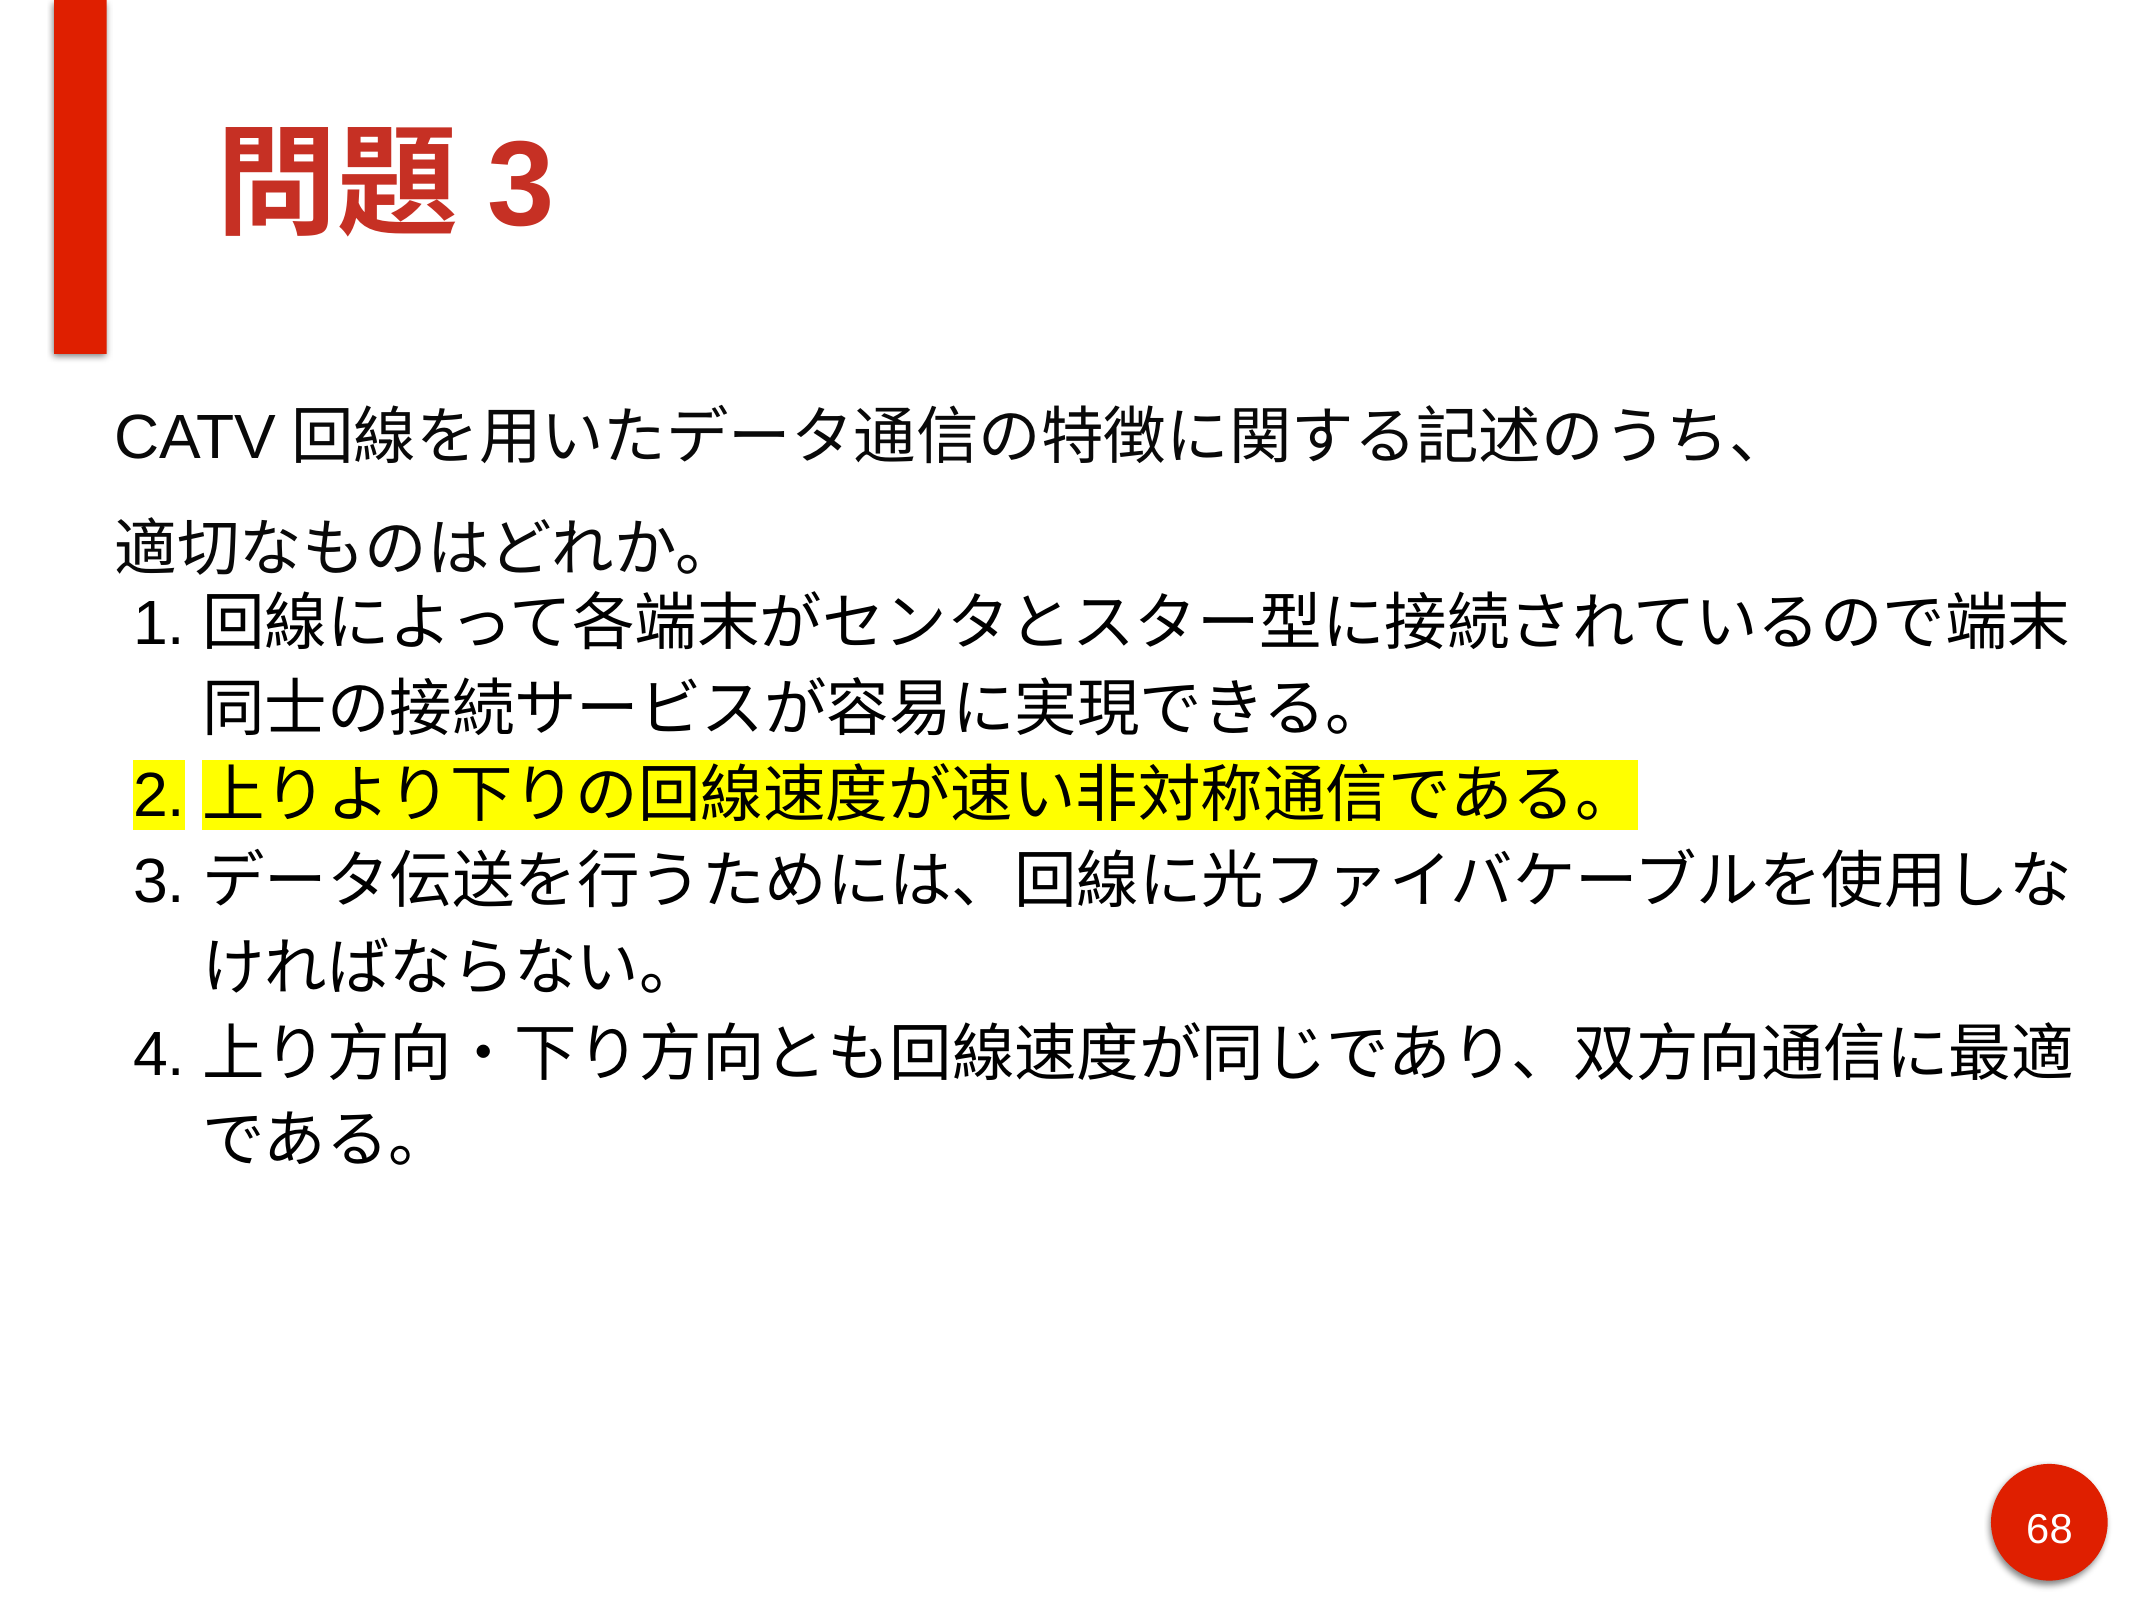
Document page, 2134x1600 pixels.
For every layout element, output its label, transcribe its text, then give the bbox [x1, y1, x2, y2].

slide_number 68 [2012, 1493, 2087, 1552]
title 問題3 [208, 11, 1927, 343]
list 回線によって各端末がセンタとスター型に接続されているので端末同士の接続サービスが容易に実現できる。 上りより下りの回線速度が速い非対称通信である。 データ伝送を行うためには、回線に光ファイバケーブルを使用しなければならない。 上り方向・下り方向とも回線速度が同じであり、双方向通信に最適である。 [118, 562, 2111, 1464]
list CATV回線を用いたデータ通信の特徴に関する記述のうち、 適切なものはどれか。 [106, 349, 2073, 575]
